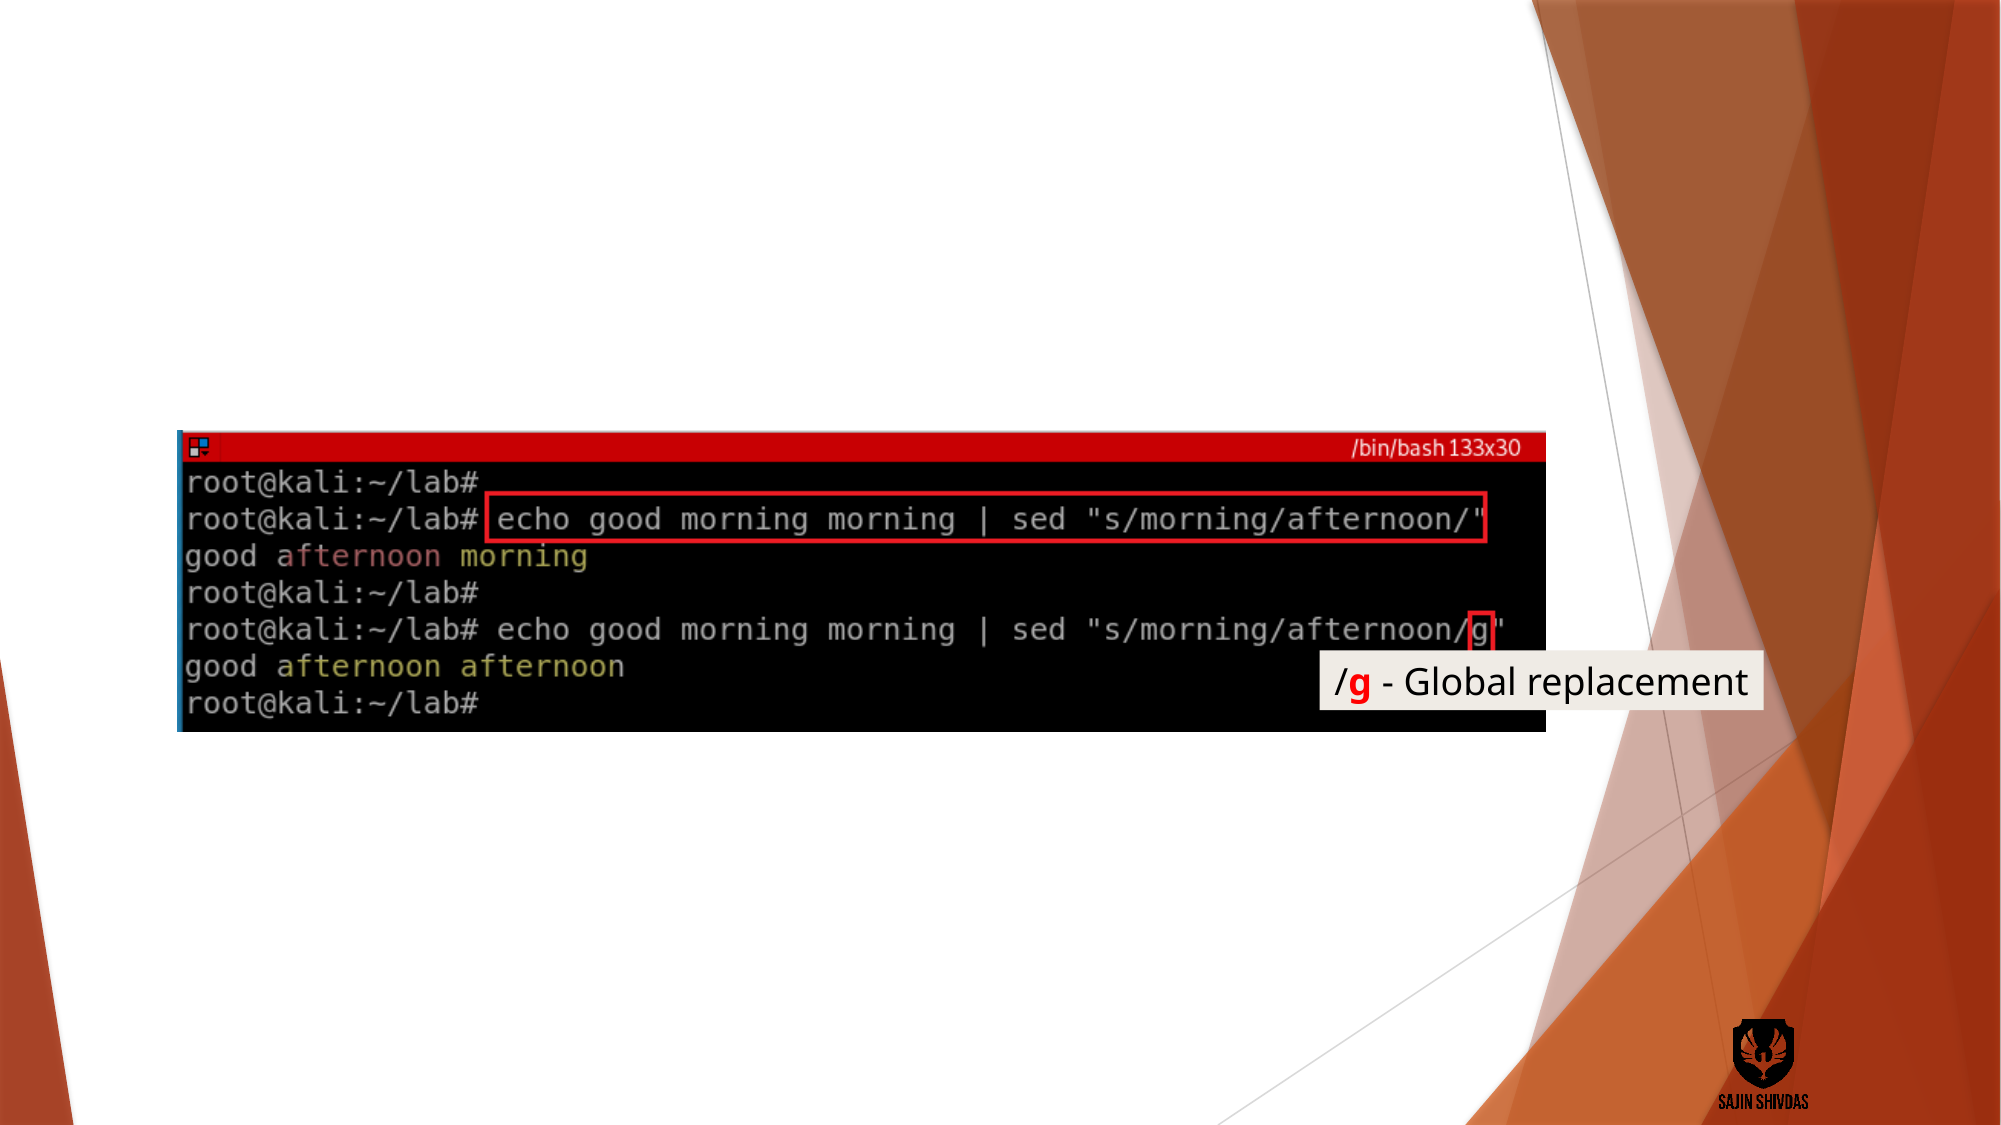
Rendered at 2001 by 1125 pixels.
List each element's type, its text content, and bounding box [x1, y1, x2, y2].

picture [177, 429, 1546, 733]
picture [1708, 1009, 1821, 1121]
text_box /g - Global replacement [1550, 650, 1764, 711]
